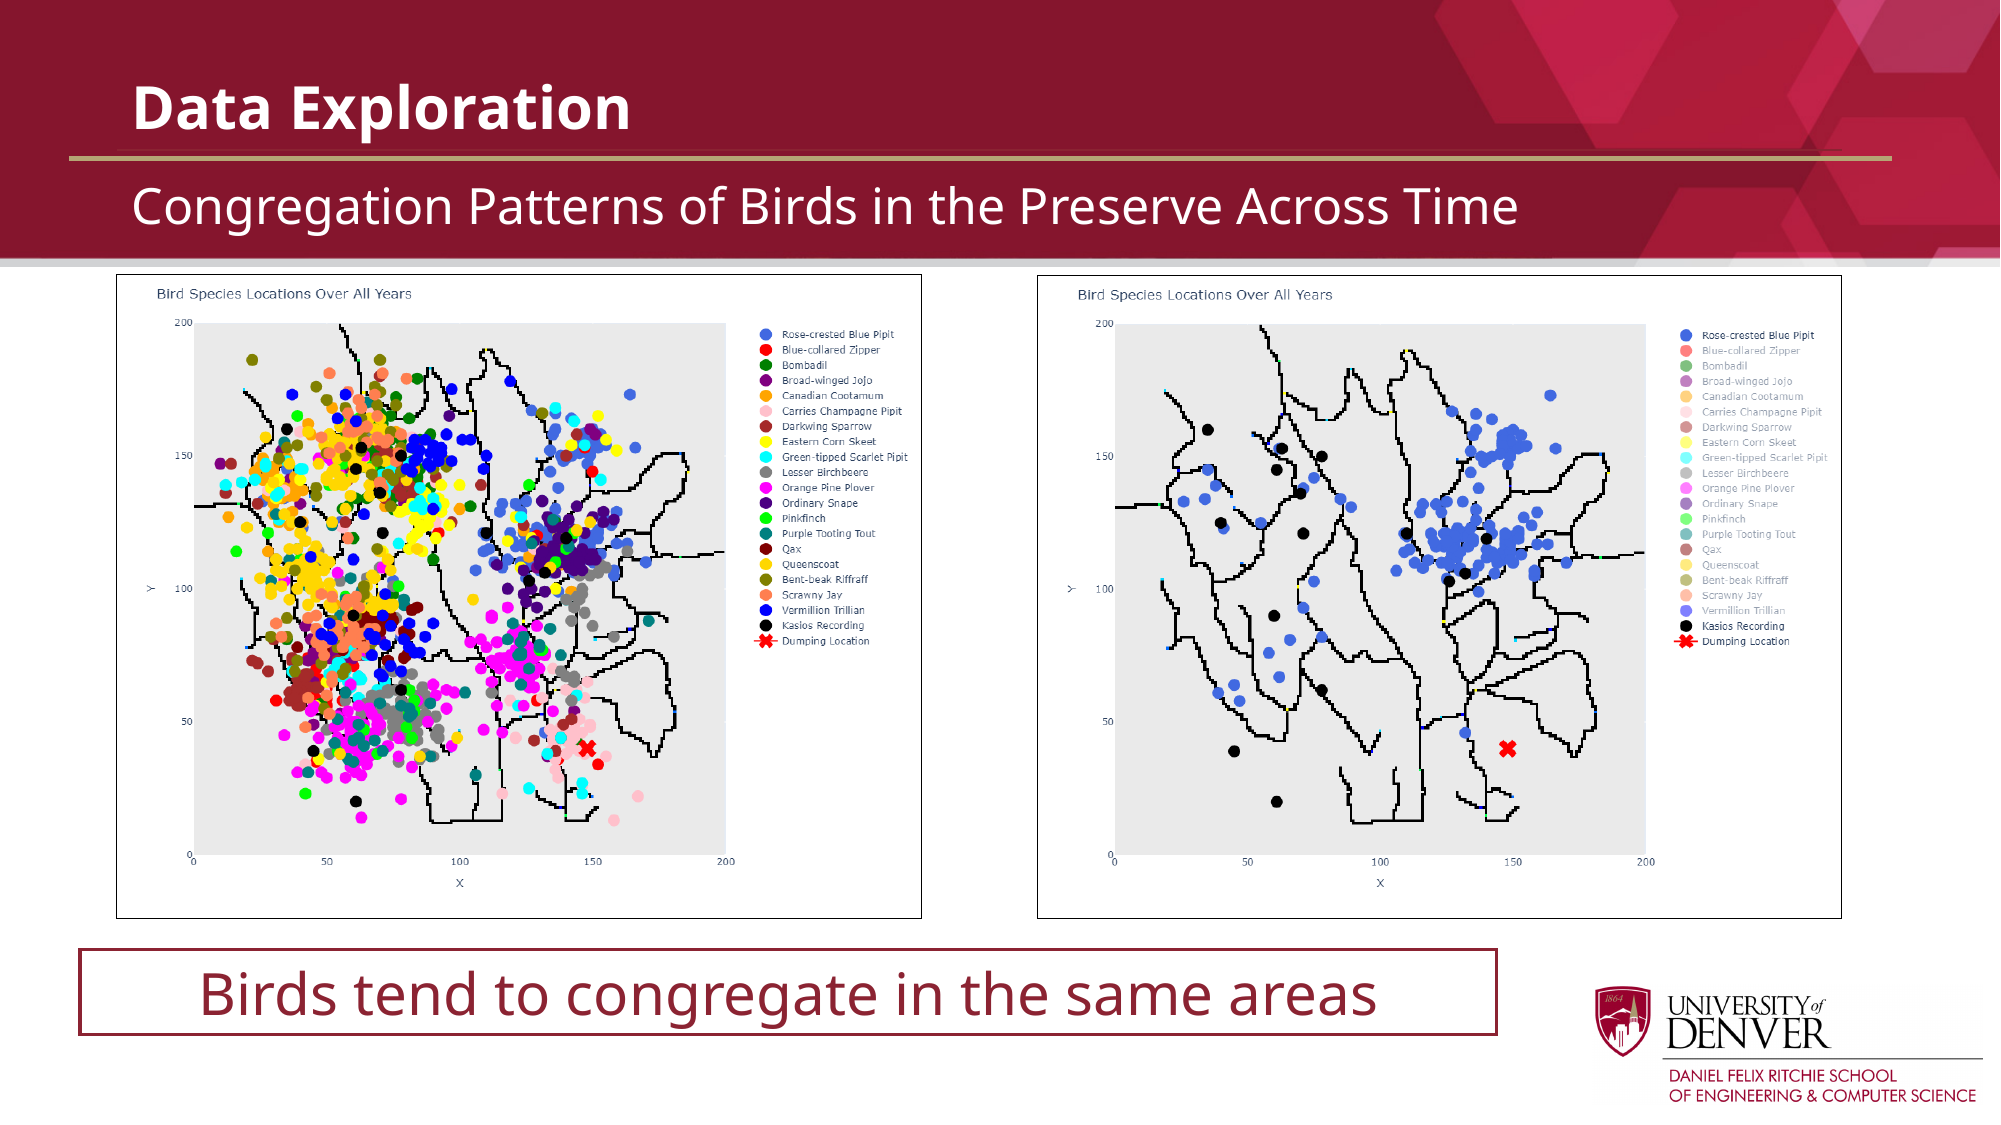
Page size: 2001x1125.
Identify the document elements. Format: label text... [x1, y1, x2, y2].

picture [116, 274, 922, 919]
picture [0, 0, 2000, 267]
picture [1592, 984, 1983, 1105]
text_box Birds tend to congregate in the same areas [79, 949, 1498, 1035]
picture [1037, 275, 1842, 919]
title Data Exploration [116, 62, 1842, 150]
list Congregation Patterns of Birds in the Preserve Across Time [116, 166, 1842, 244]
